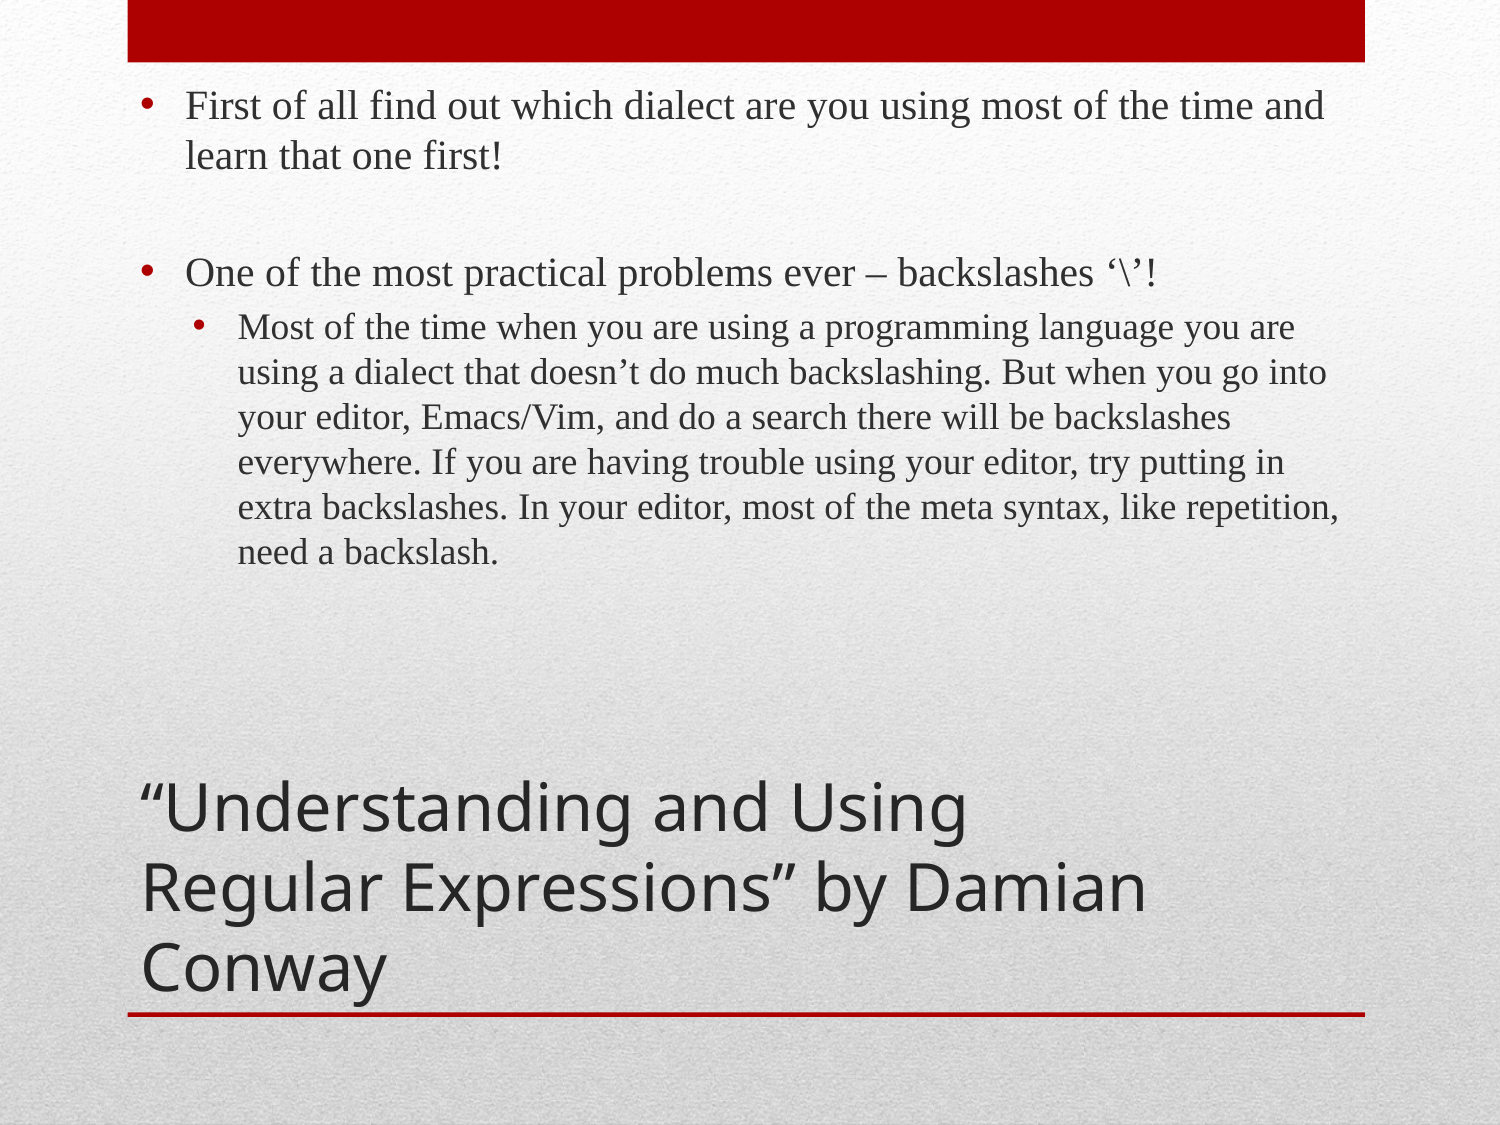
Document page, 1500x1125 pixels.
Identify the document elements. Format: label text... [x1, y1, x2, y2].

title “Understanding and Using Regular Expressions” by Damian Conway [125, 851, 1238, 1013]
list First of all find out which dialect are you using most of the time and learn that one first! One of the most practical problems ever – backslashes ‘\’! Most of the time when you are using a programming language you are using a dialect that doesn’t do much backslashing. But when you go into your editor, Emacs/Vim, and do a search there will be backslashes everywhere. If you are having trouble using your editor, try putting in extra backslashes. In your editor, most of the meta syntax, like repetition, need a backslash. [125, 70, 1363, 851]
